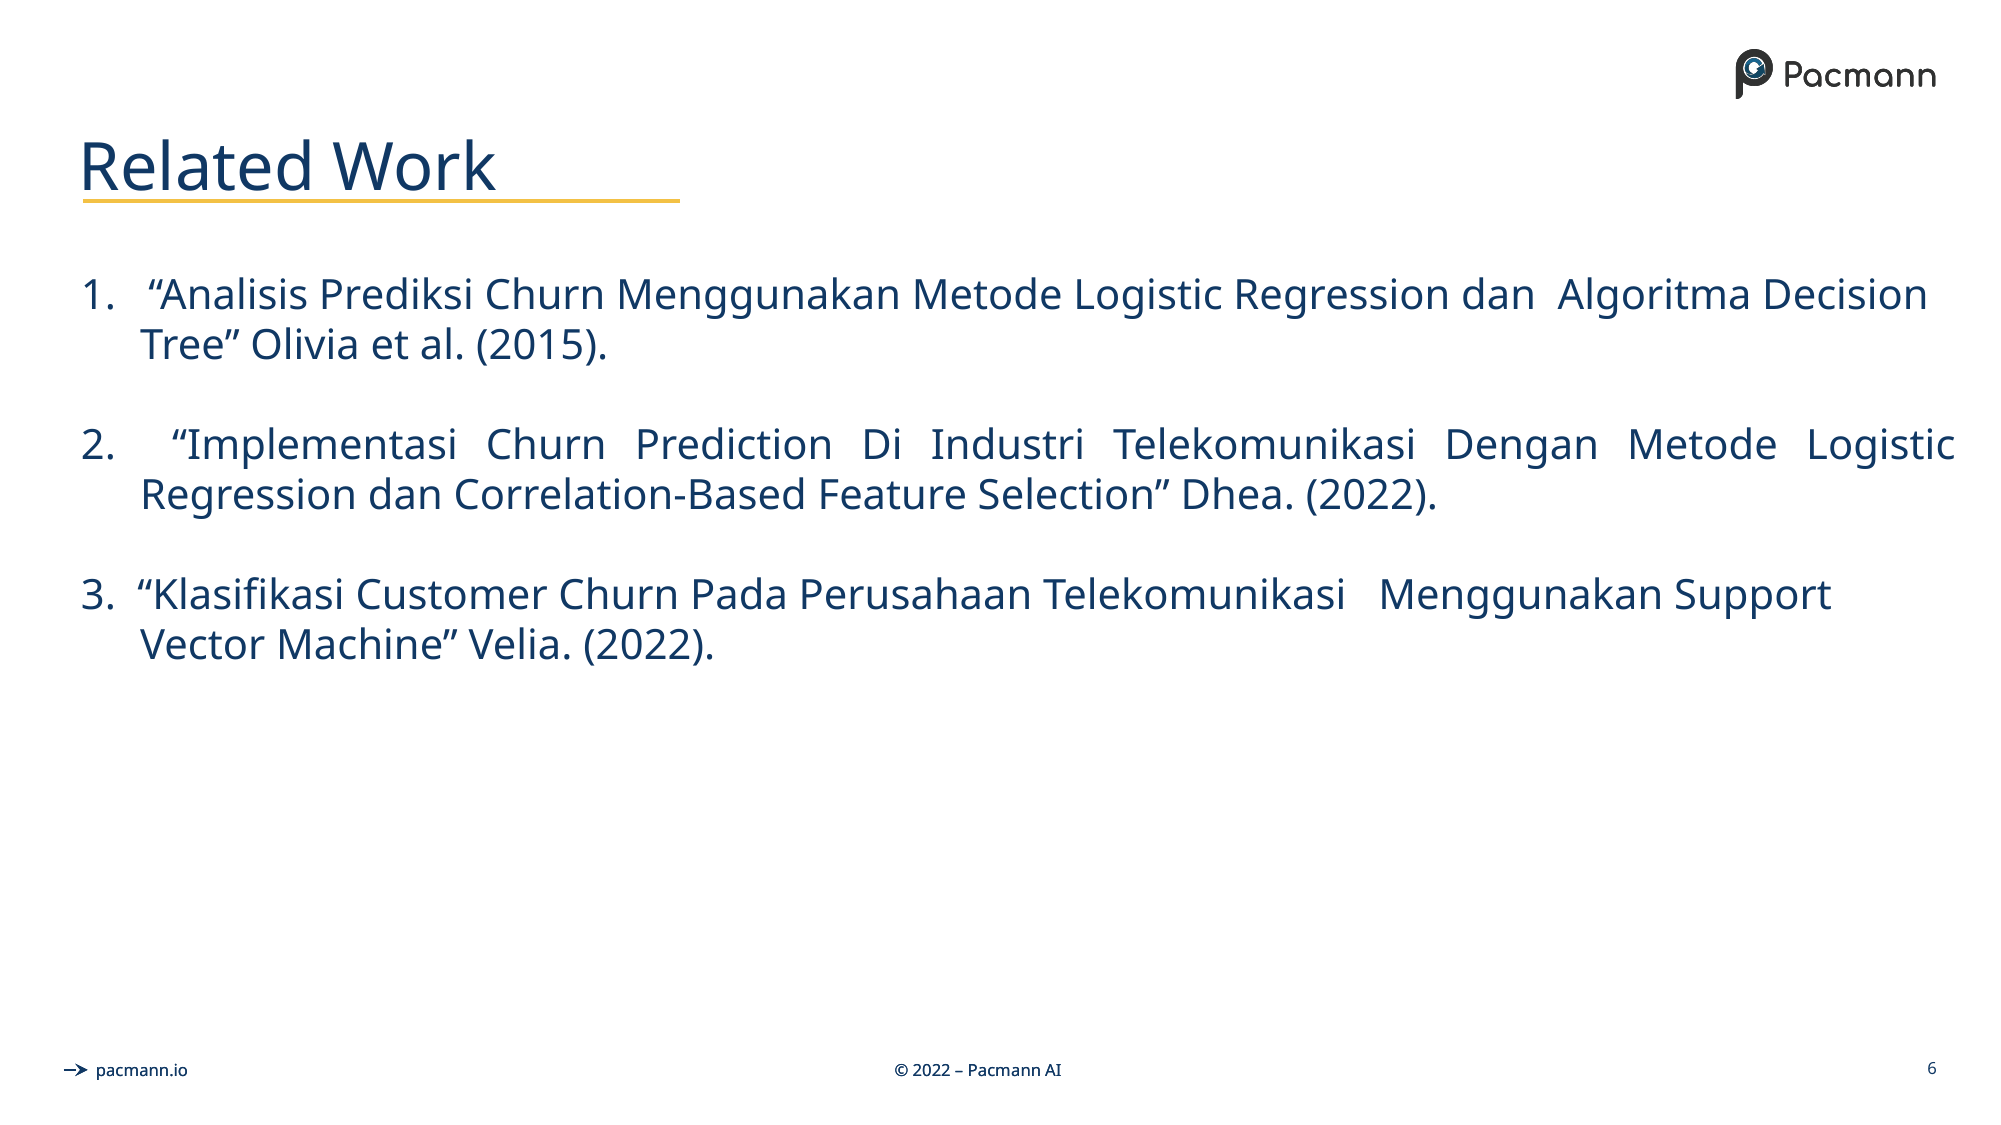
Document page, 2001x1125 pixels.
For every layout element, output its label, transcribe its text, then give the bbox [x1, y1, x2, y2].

title Related Work [63, 59, 1935, 278]
text_box 1. “Analisis Prediksi Churn Menggunakan Metode Logistic Regression dan Algoritma Decision Tree” Olivia et al. (2015). 2. “Implementasi Churn Prediction Di Industri Telekomunikasi Dengan Metode Logistic Regression dan Correlation-Based Feature Selection” Dhea. (2022). 3. “Klasifikasi Customer Churn Pada Perusahaan Telekomunikasi Menggunakan Support Vector Machine” Velia. (2022). [65, 259, 1972, 726]
picture [1707, 36, 1966, 112]
